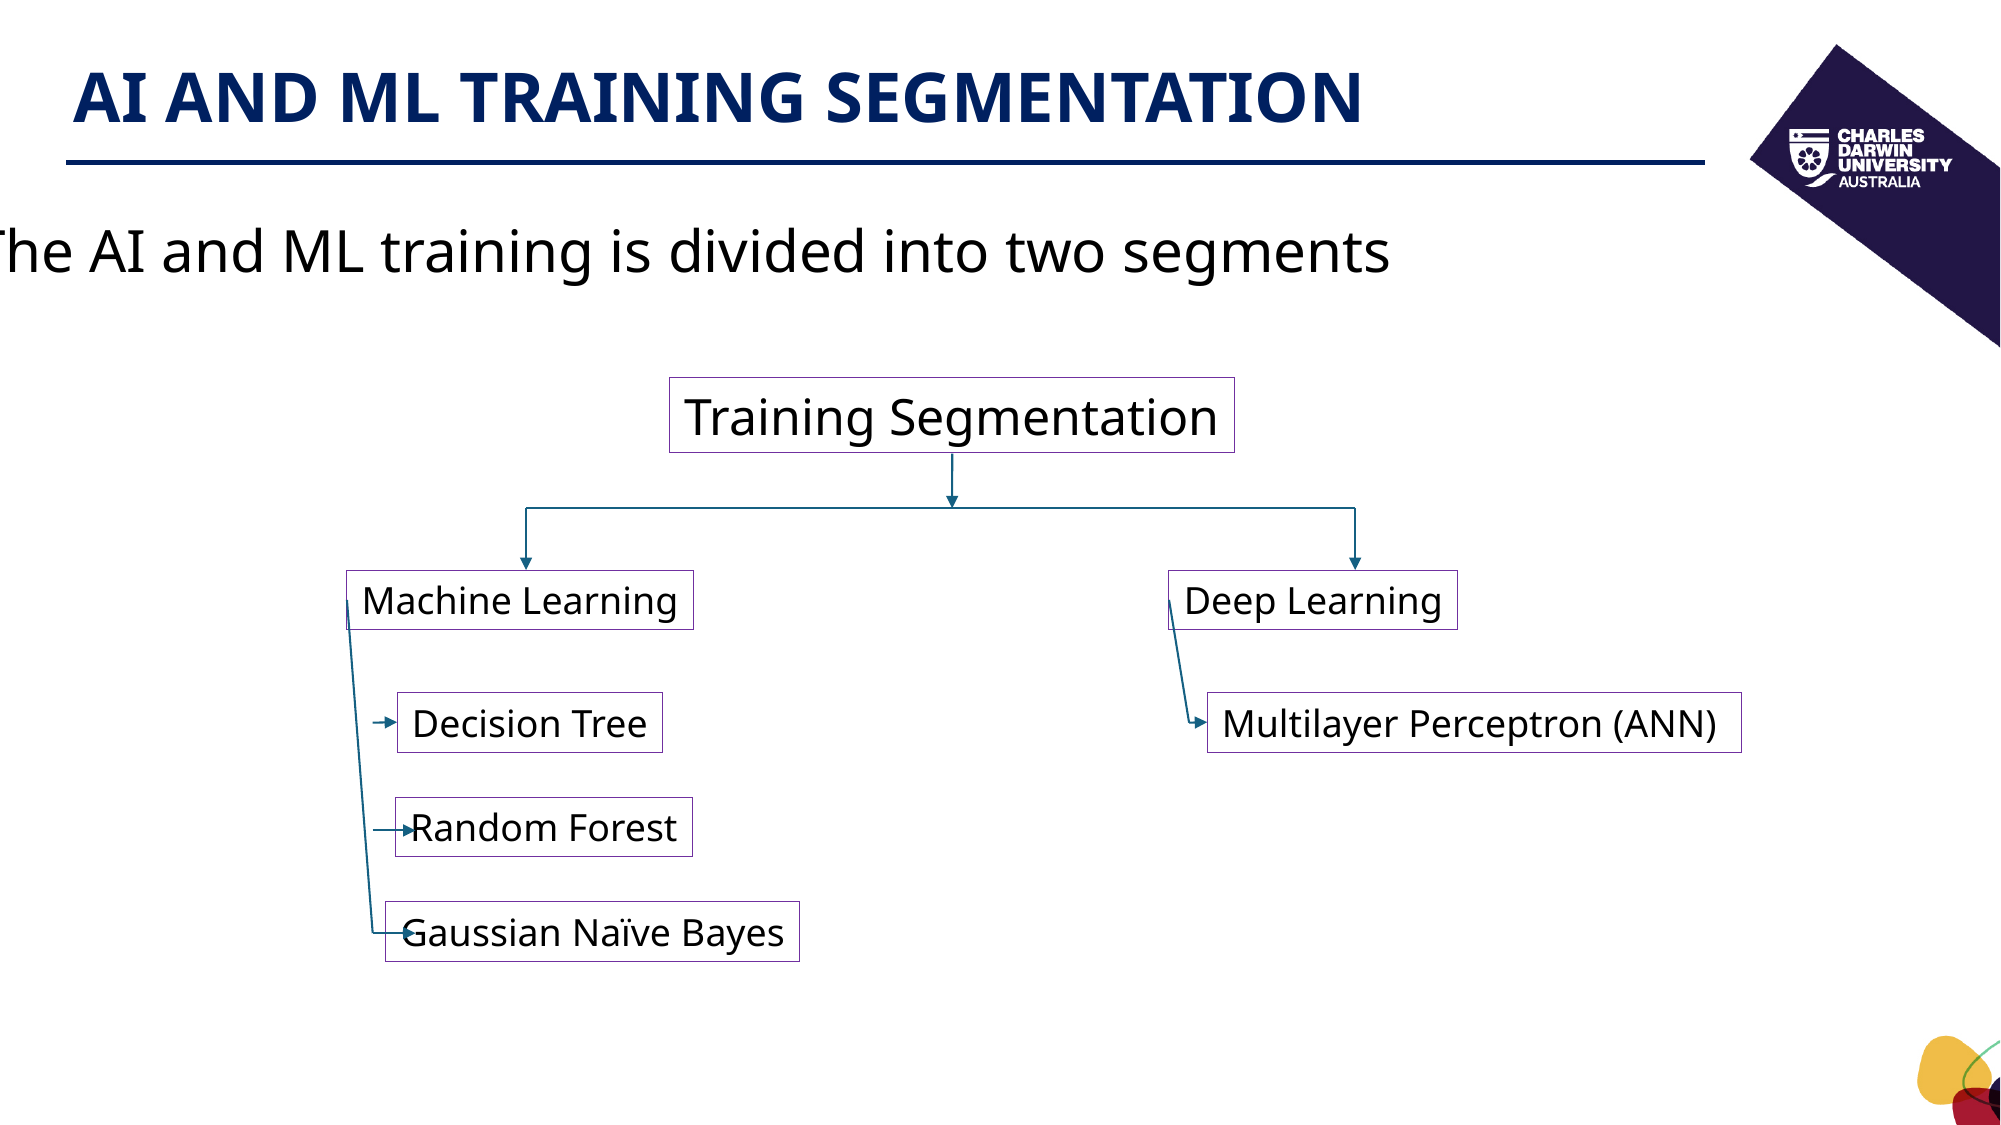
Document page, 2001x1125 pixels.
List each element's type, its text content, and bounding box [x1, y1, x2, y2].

text_box Gaussian Naïve Bayes [385, 901, 800, 962]
text_box Machine Learning [346, 570, 694, 630]
text_box Decision Tree [397, 692, 663, 753]
text_box The AI and ML training is divided into two segments [0, 206, 1407, 292]
text_box Multilayer Perceptron (ANN) [1207, 692, 1742, 753]
text_box AI AND ML TRAINING SEGMENTATION [58, 46, 1970, 144]
picture [0, 0, 2001, 1125]
text_box Training Segmentation [669, 377, 1235, 453]
text_box Deep Learning [1168, 570, 1458, 630]
text_box Random Forest [395, 797, 693, 857]
